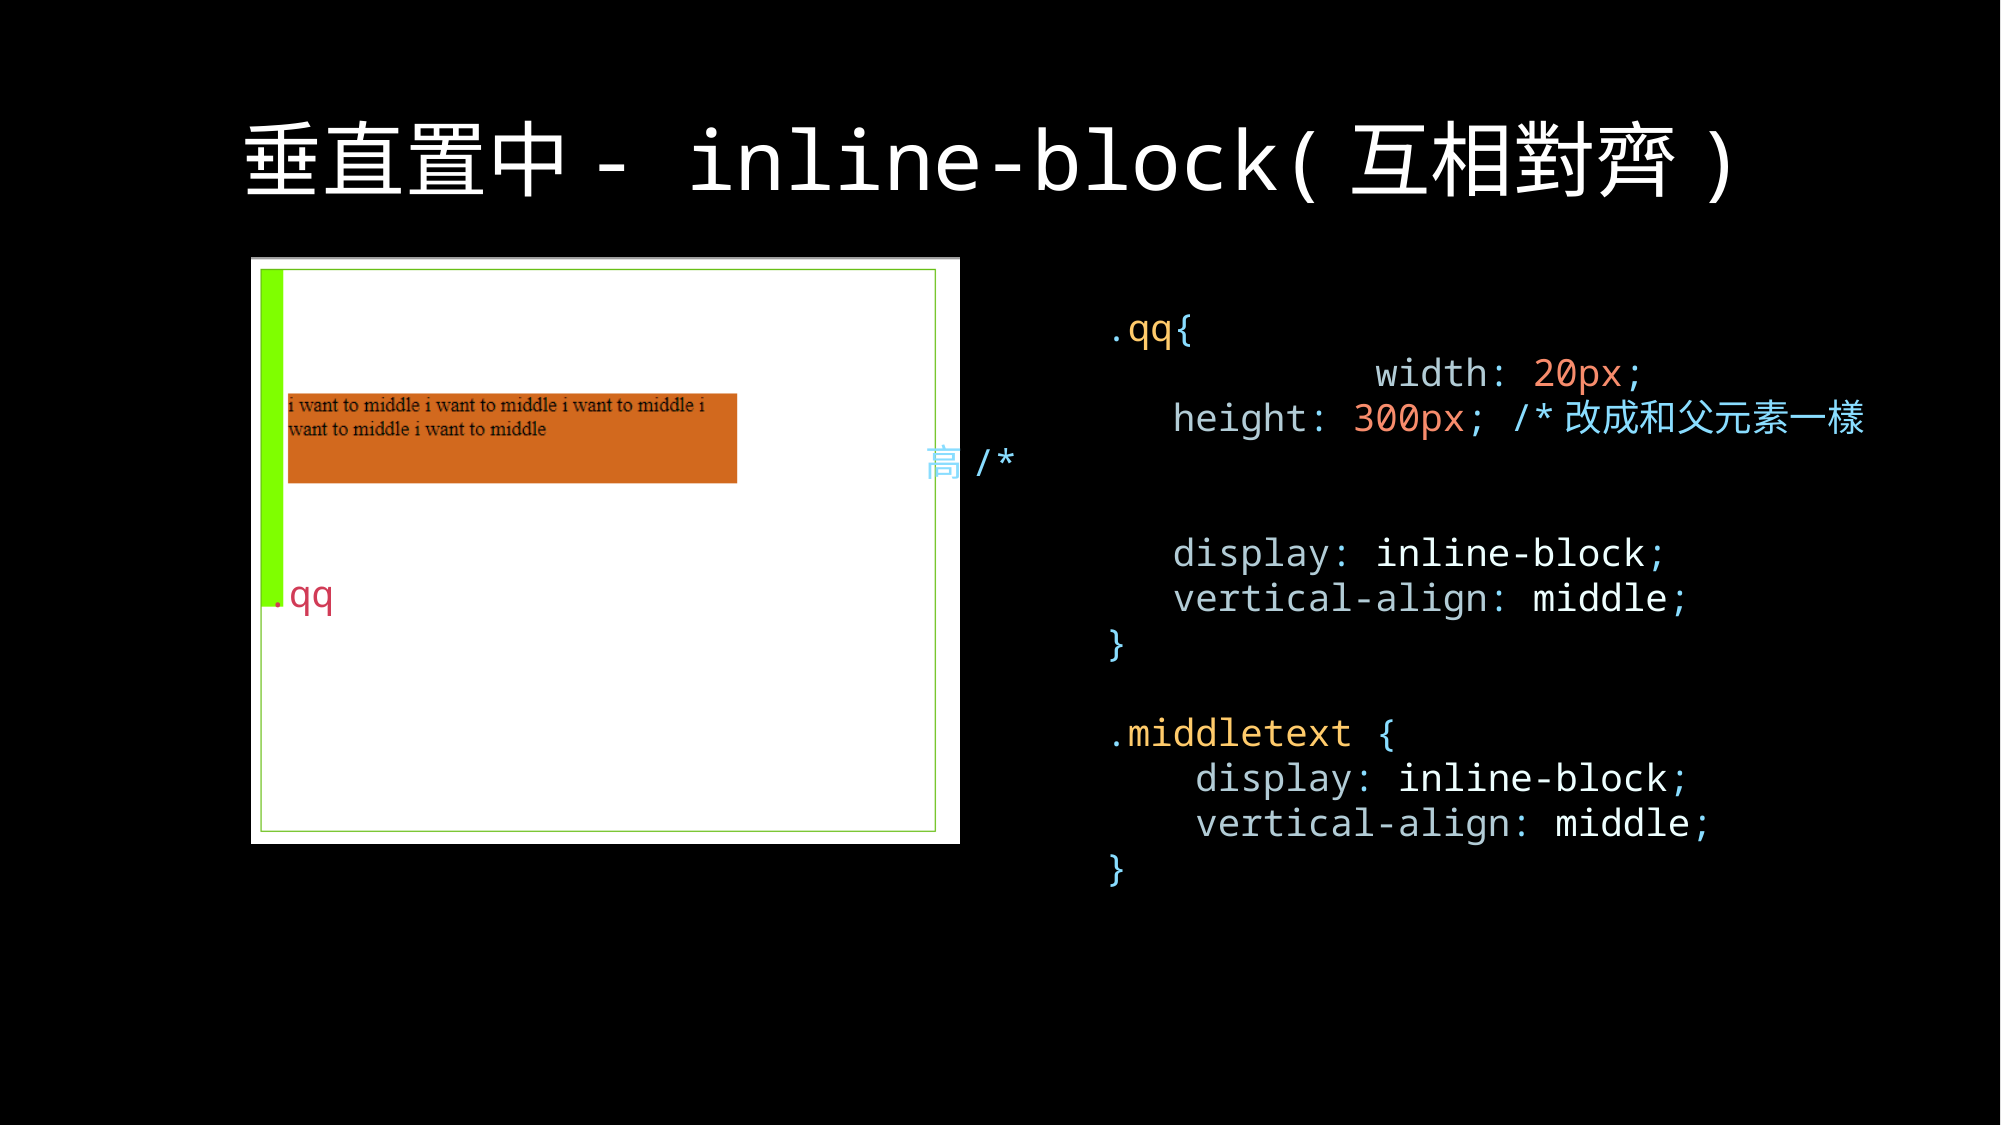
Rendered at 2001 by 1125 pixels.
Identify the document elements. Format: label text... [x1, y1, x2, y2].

text_box .qq{ width: 20px; height: 300px; /*改成和父元素一樣高/* display: inline-block; vertical-align: middle; } .middletext { display: inline-block; vertical-align: middle; } [910, 296, 1899, 896]
picture [251, 257, 960, 844]
title 垂直置中- inline-block(互相對齊) [225, 112, 1800, 236]
